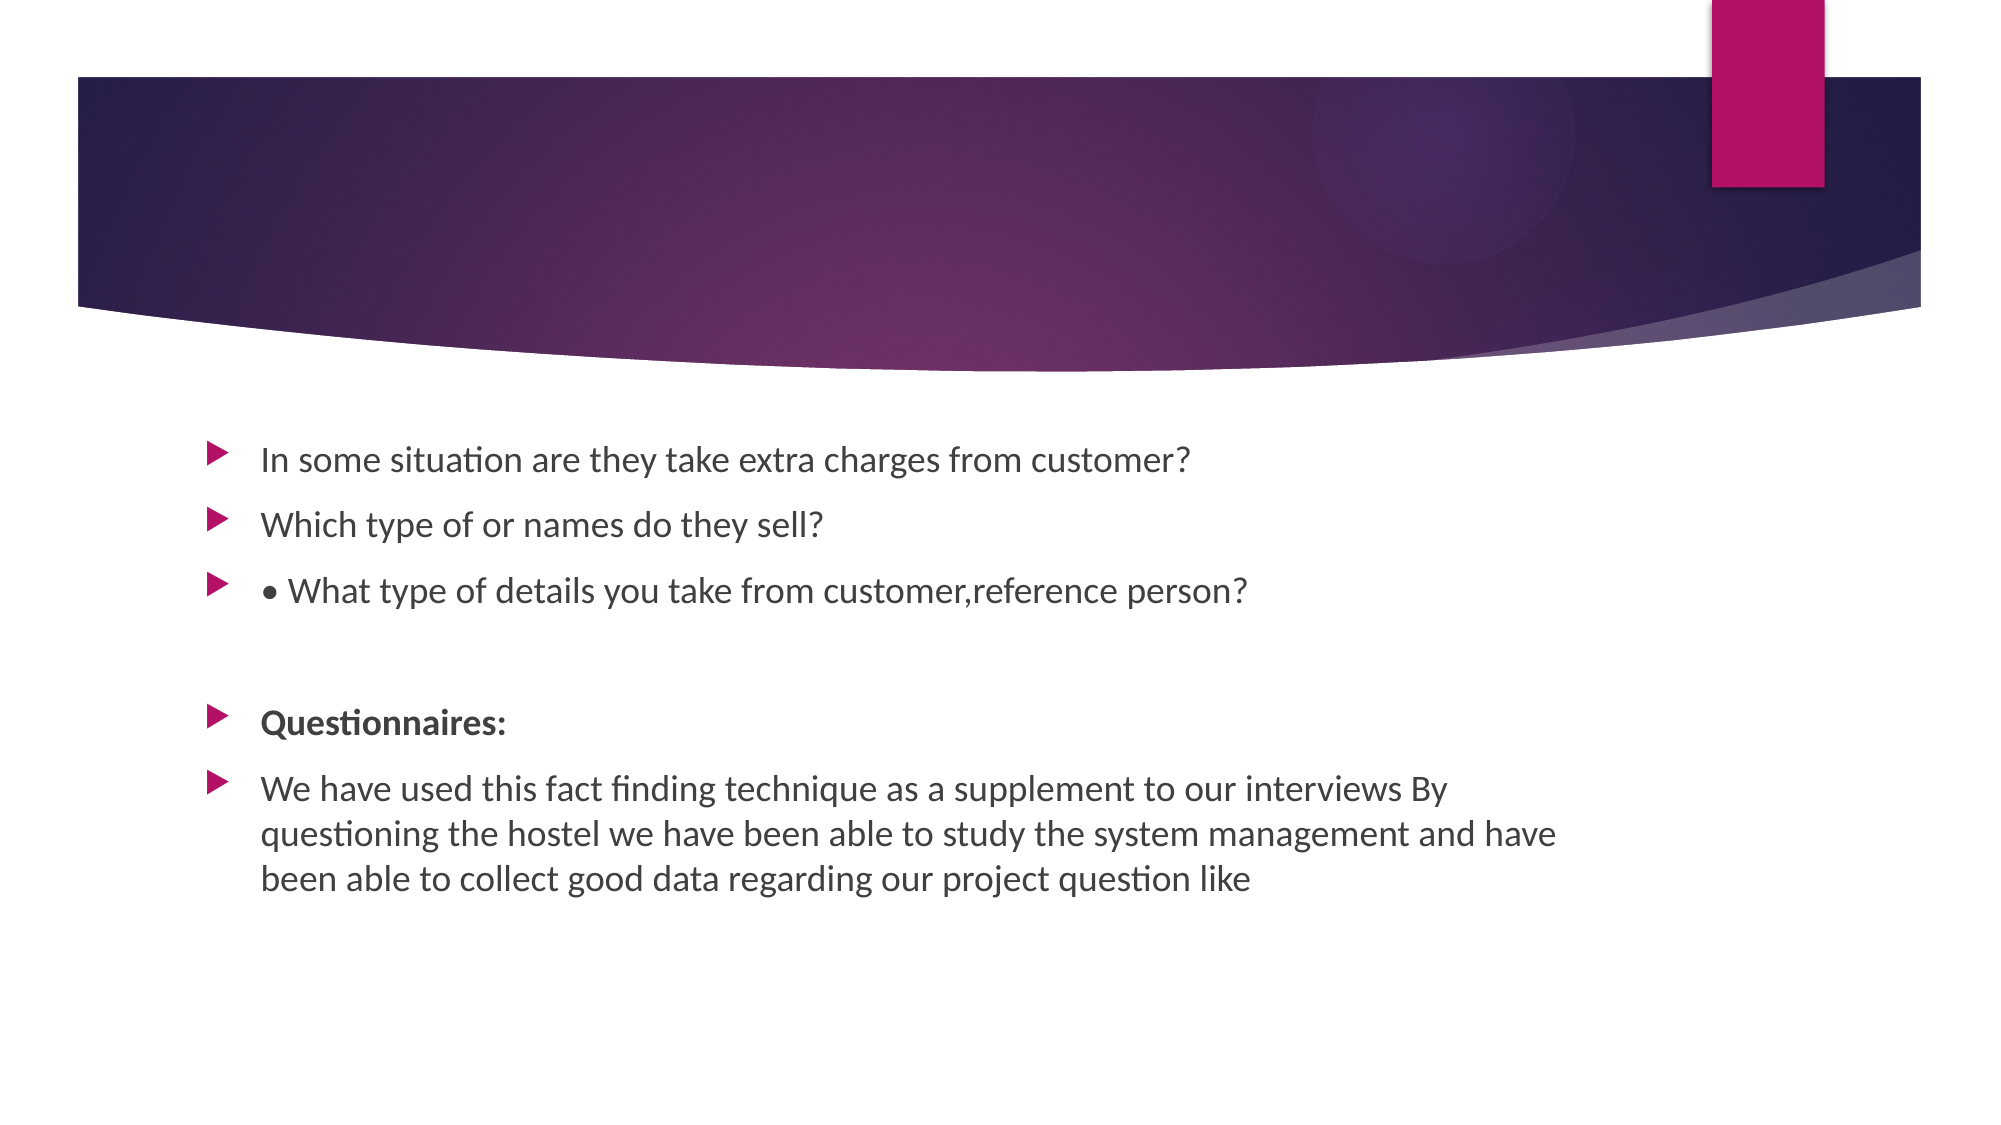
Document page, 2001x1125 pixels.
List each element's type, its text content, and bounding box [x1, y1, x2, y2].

list In some situation are they take extra charges from customer? Which type of or names do they sell? • What type of details you take from customer,reference person? Questionnaires: We have used this fact finding technique as a supplement to our interviews By questioning the hostel we have been able to study the system management and have been able to collect good data regarding our project question like [189, 427, 1638, 988]
